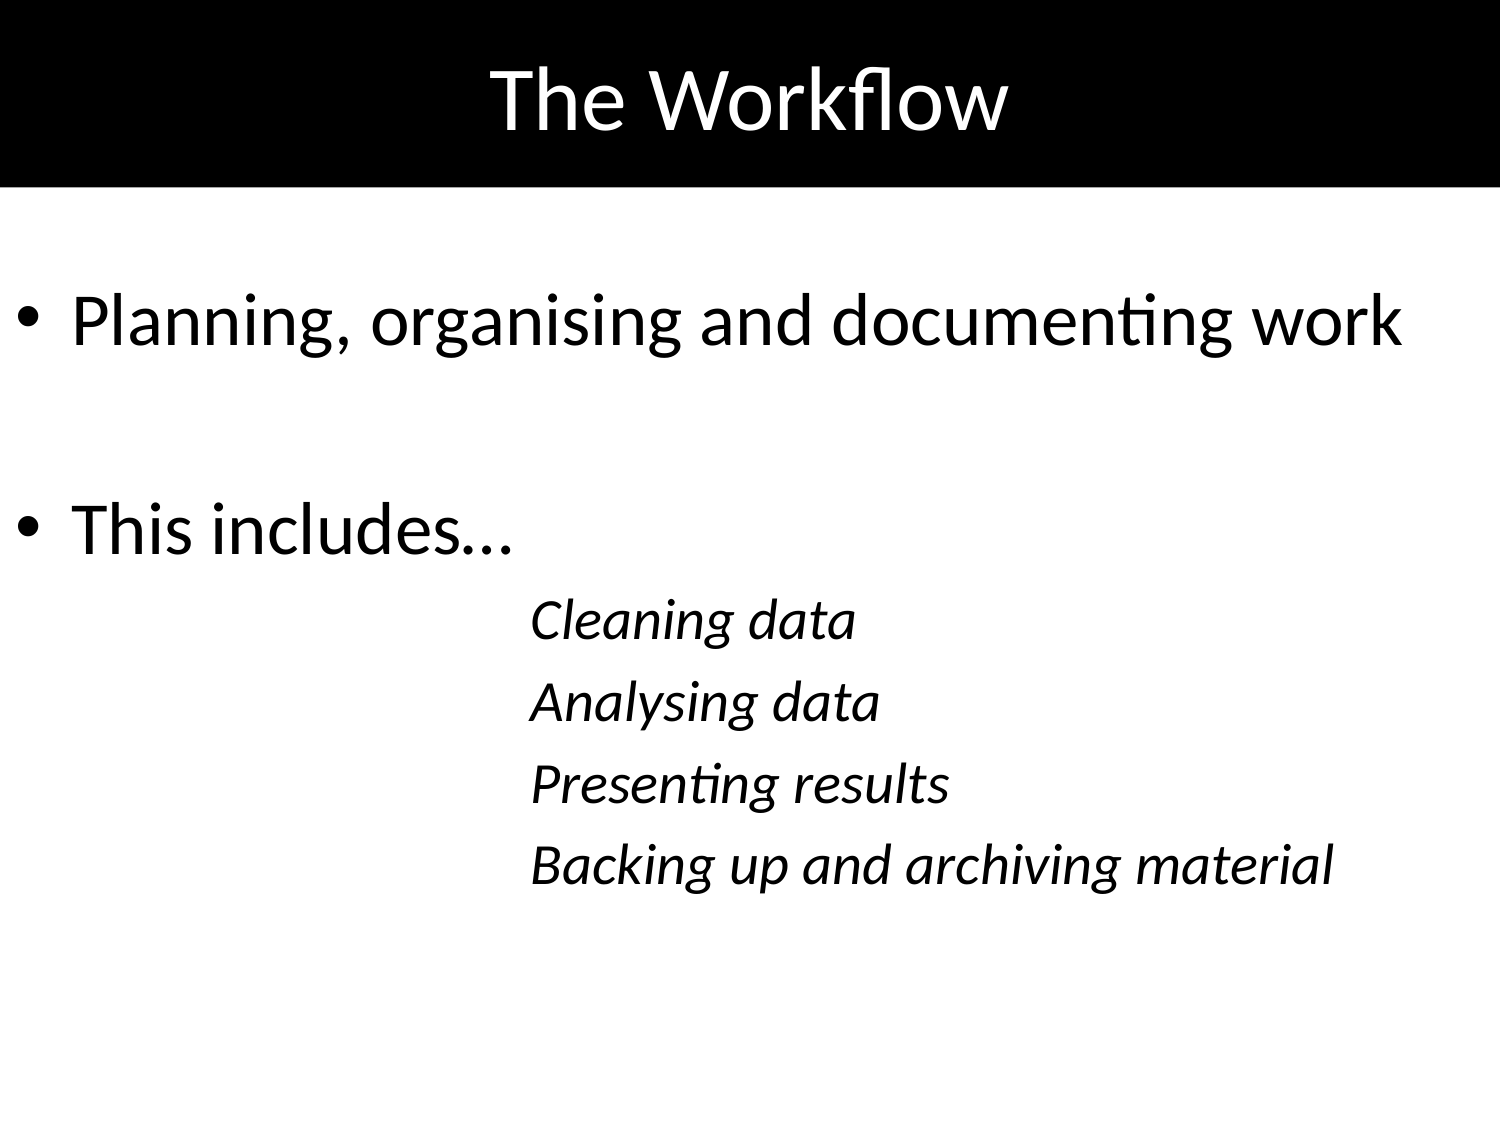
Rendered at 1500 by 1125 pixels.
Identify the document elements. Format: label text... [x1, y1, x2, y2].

title The Workflow [0, 0, 1500, 188]
list Planning, organising and documenting work This includes… Cleaning data Analysing data Presenting results Backing up and archiving material [0, 262, 1500, 1125]
